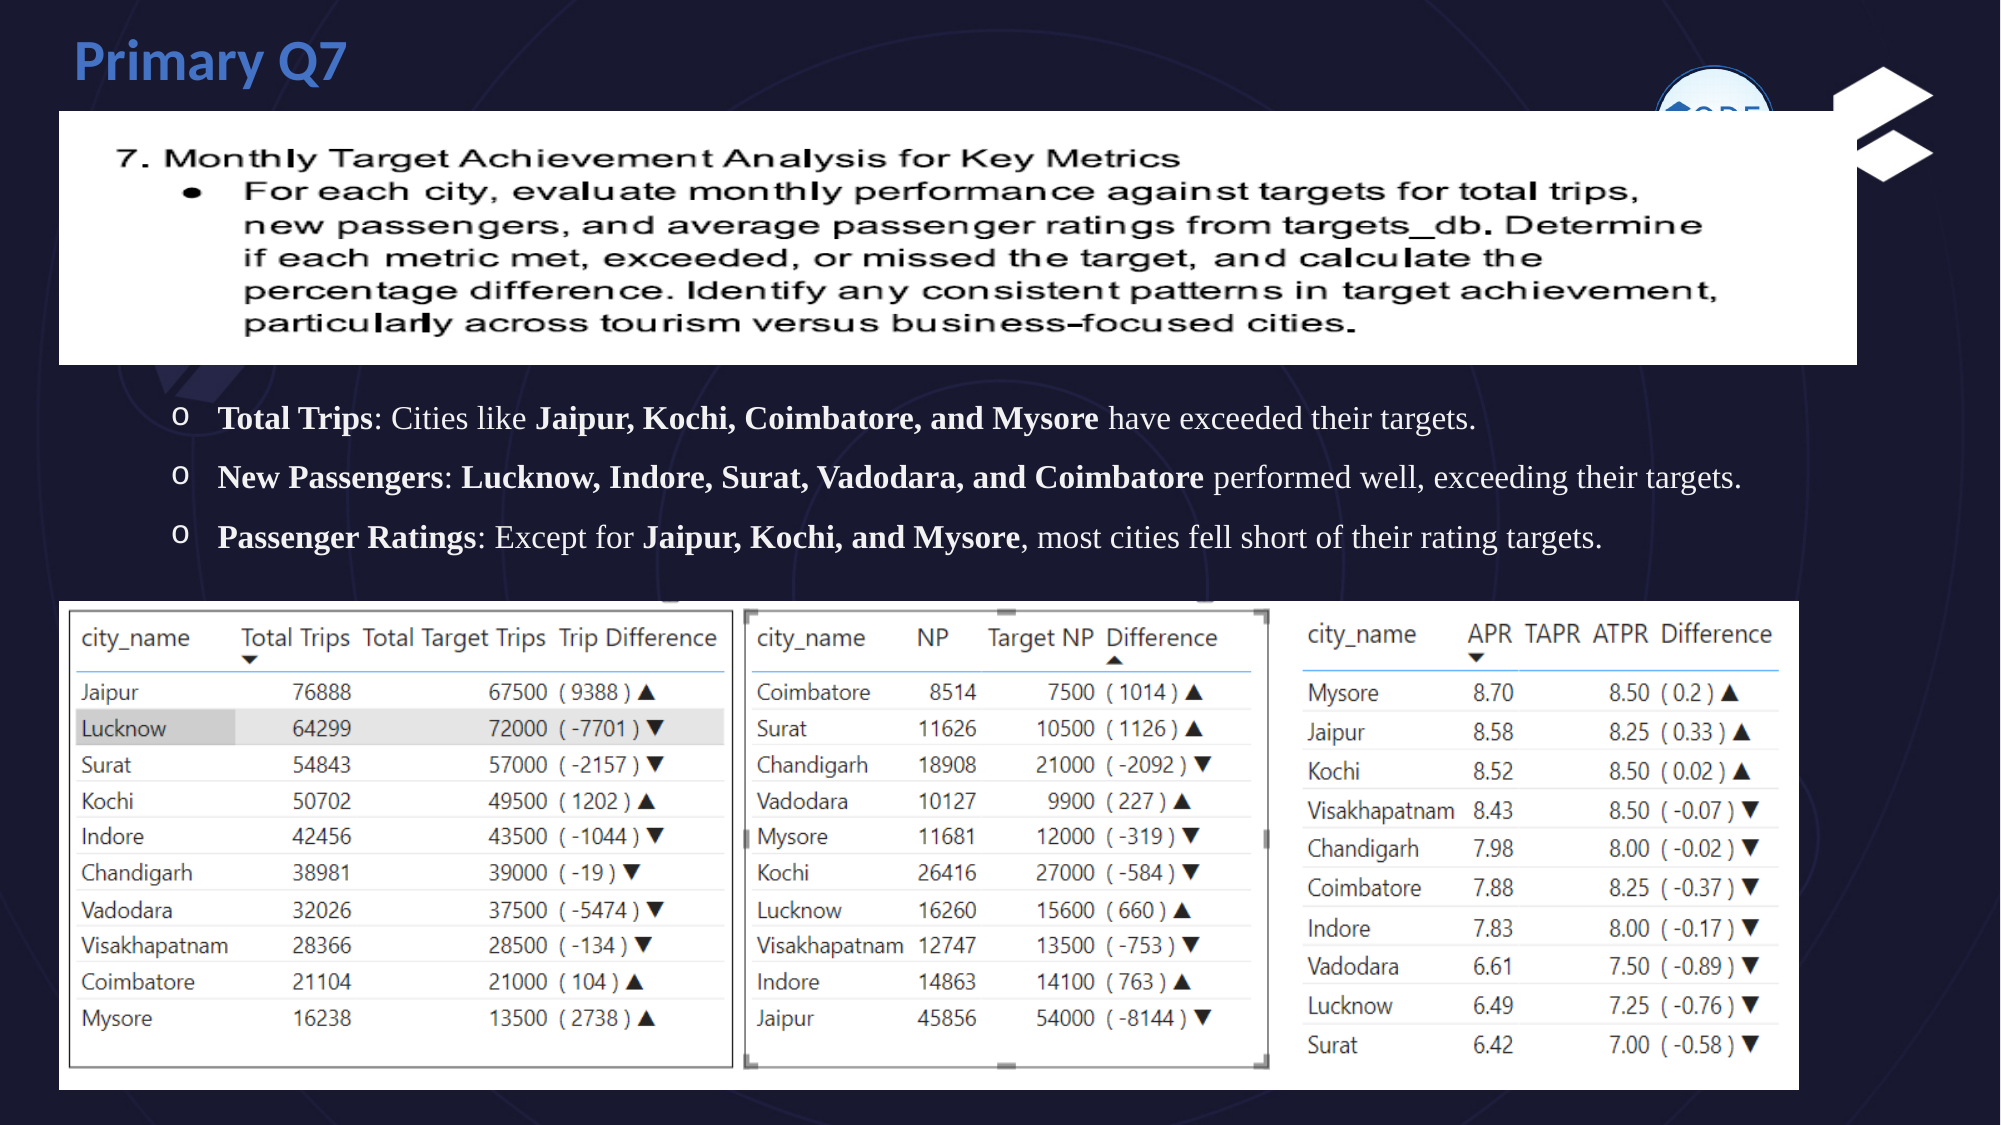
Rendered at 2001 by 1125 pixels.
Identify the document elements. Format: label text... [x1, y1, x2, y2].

picture [0, 0, 2001, 1125]
text_box Total Trips: Cities like Jaipur, Kochi, Coimbatore, and Mysore have exceeded their targets. New Passengers: Lucknow, Indore, Surat, Vadodara, and Coimbatore performed well, exceeding their targets. Passenger Ratings: Except for Jaipur, Kochi, and Mysore, most cities fell short of their rating targets. [80, 386, 1857, 563]
title Primary Q7 [59, 22, 891, 102]
